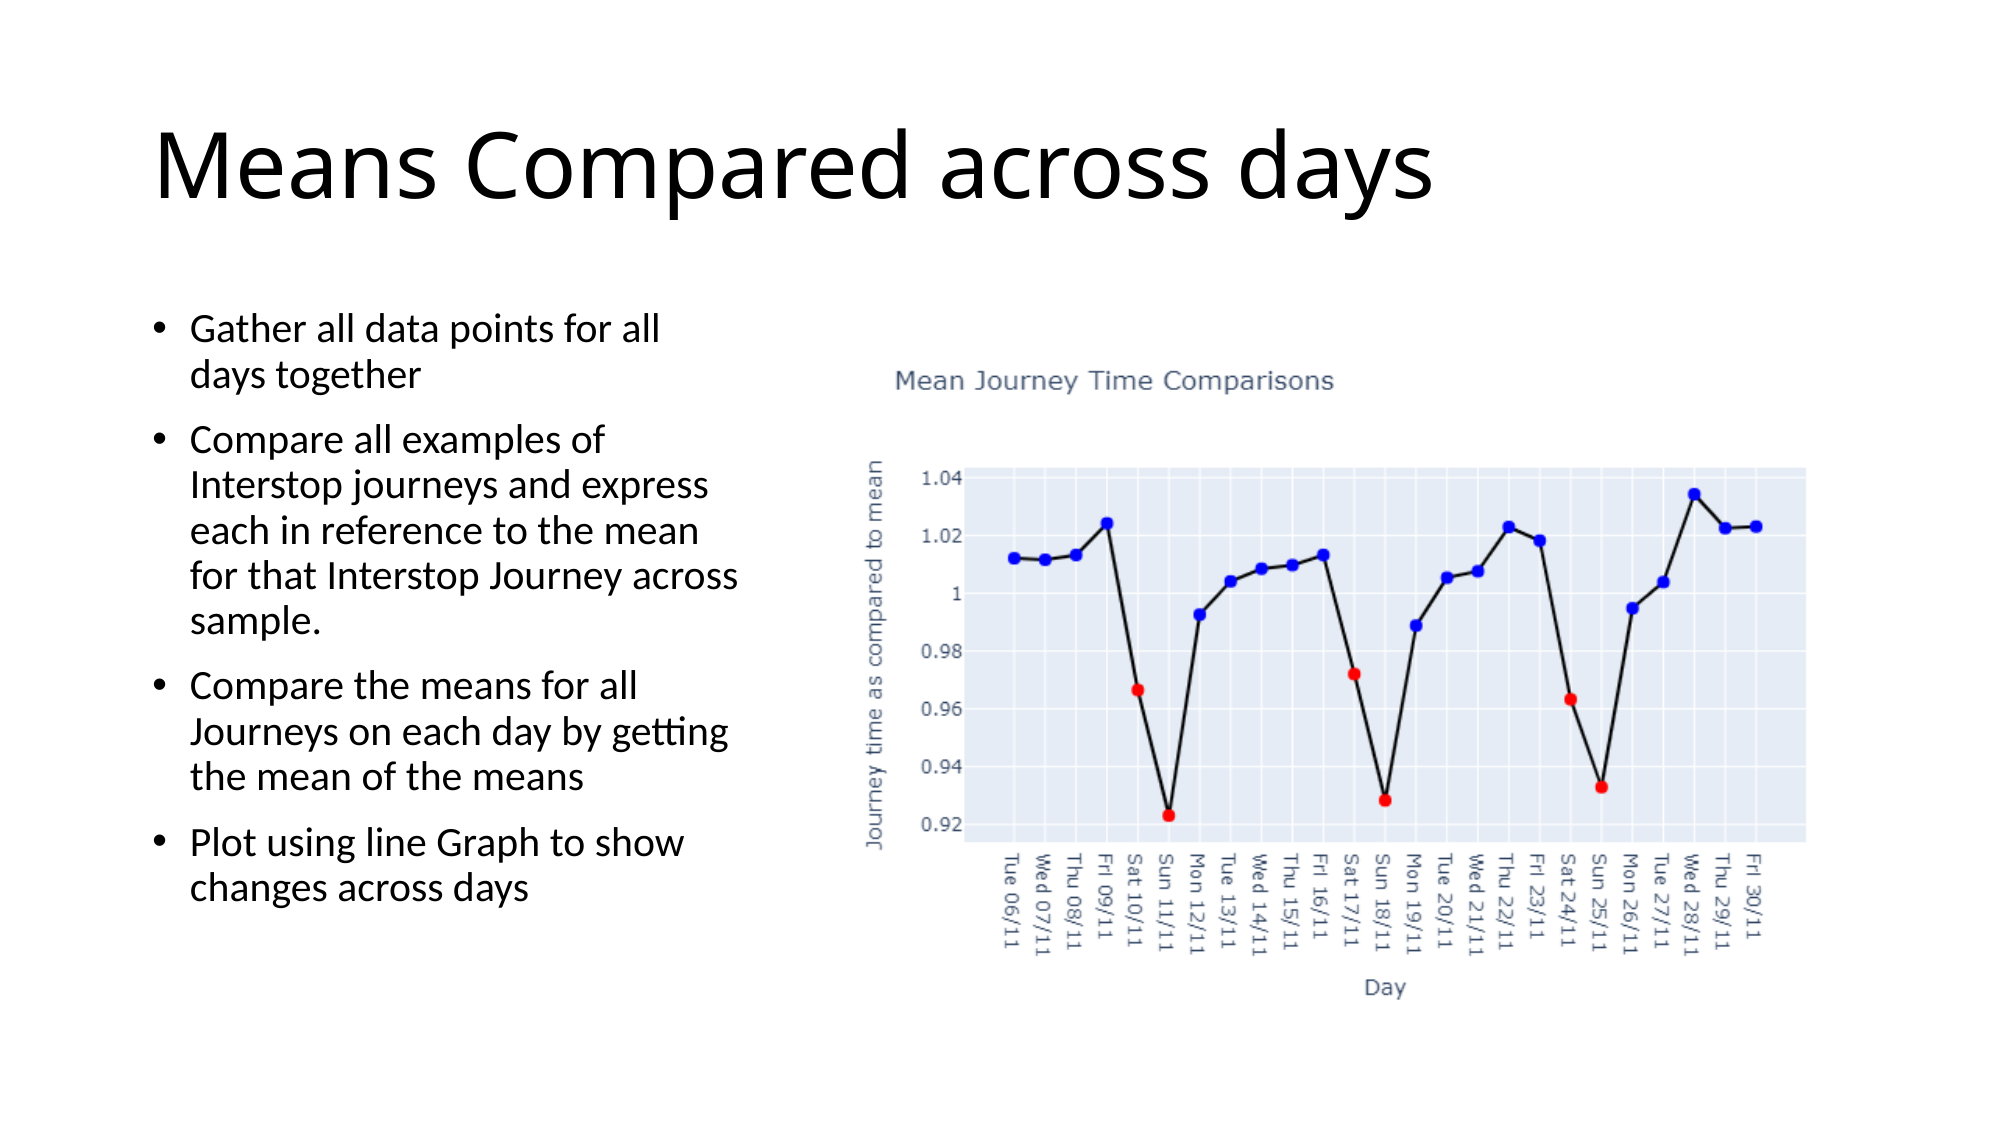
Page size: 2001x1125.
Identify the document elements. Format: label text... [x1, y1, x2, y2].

picture [839, 312, 1863, 1014]
list Gather all data points for all days together Compare all examples of Interstop journeys and express each in reference to the mean for that Interstop Journey across sample. Compare the means for all Journeys on each day by getting the mean of the means Plot using line Graph to show changes across days [137, 299, 761, 1014]
title Means Compared across days [137, 59, 1863, 278]
